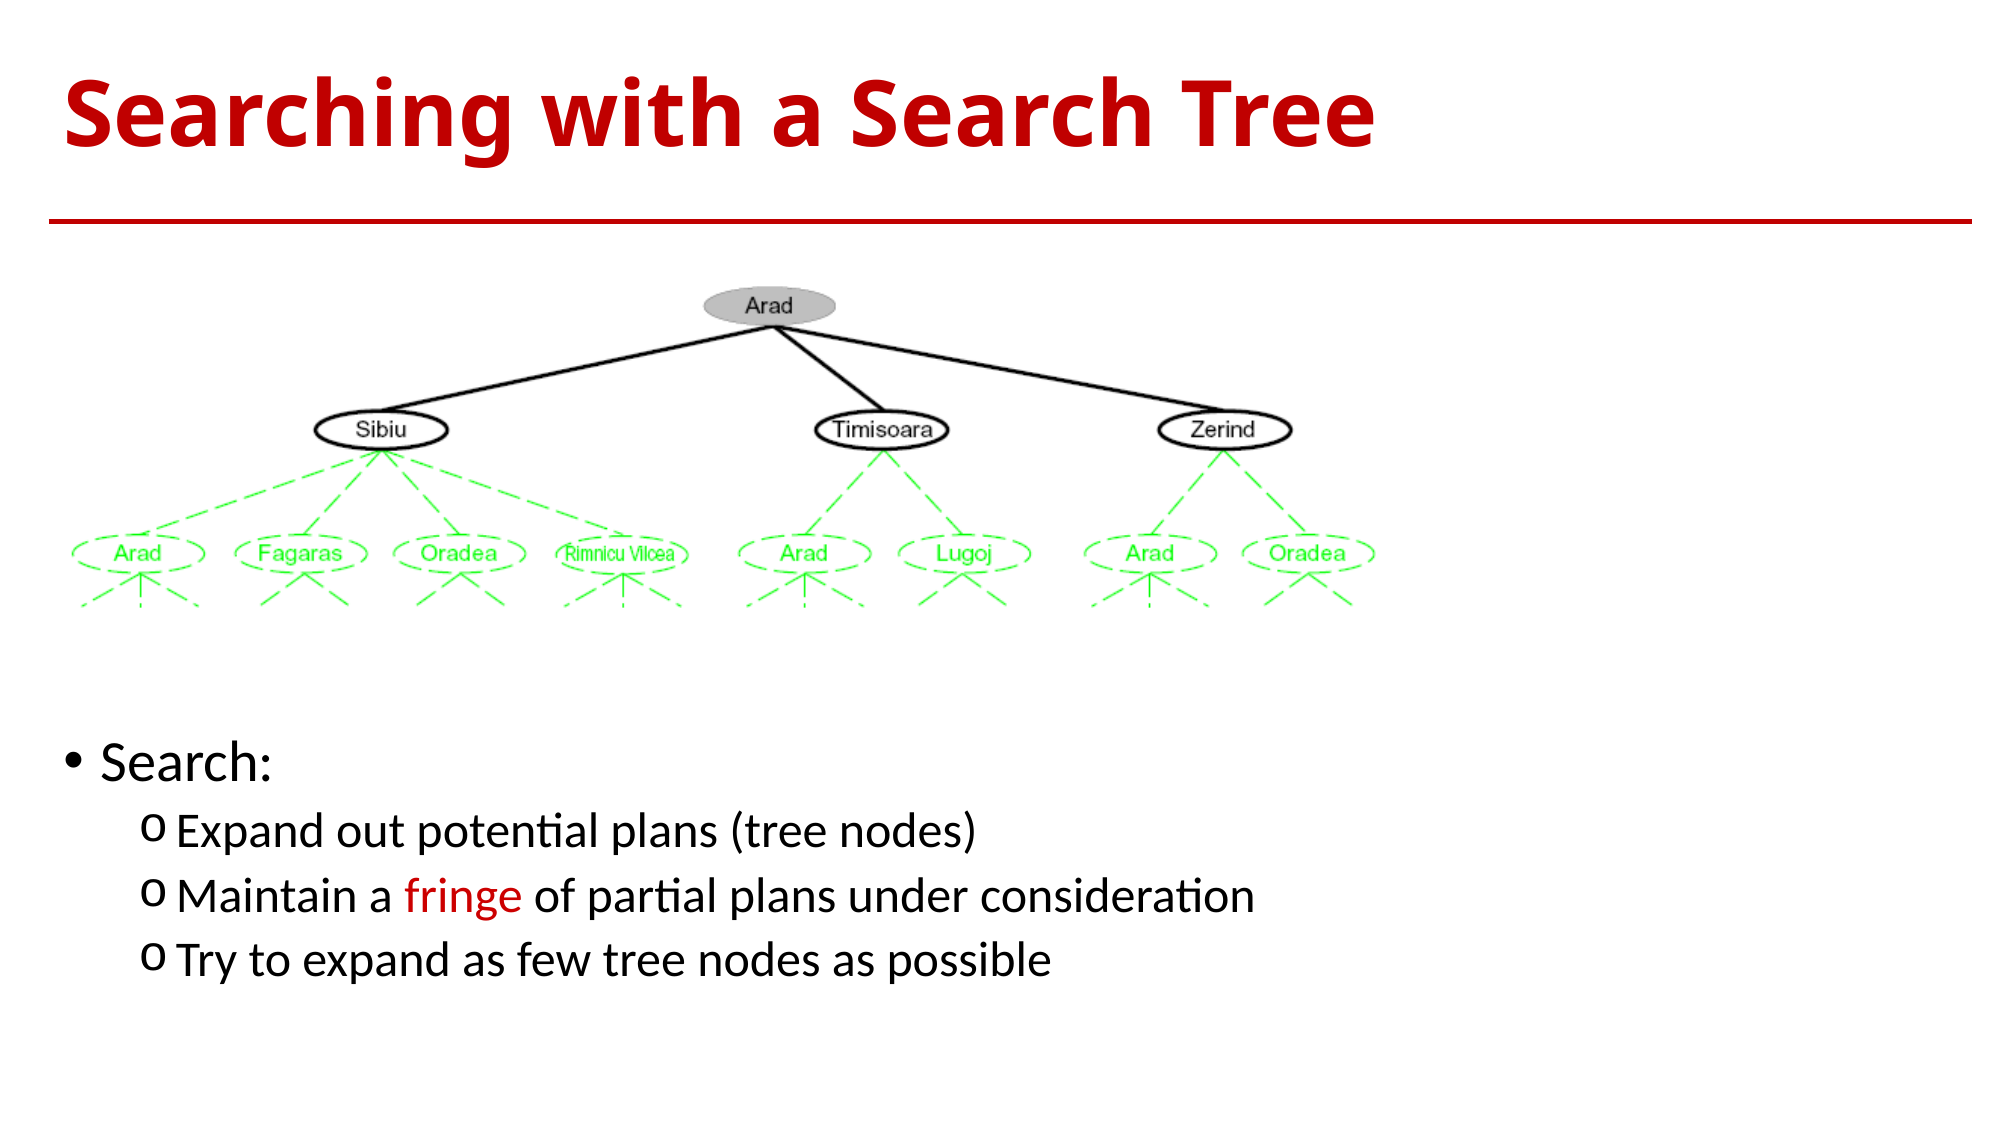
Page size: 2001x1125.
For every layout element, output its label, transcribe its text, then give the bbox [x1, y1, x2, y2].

title Searching with a Search Tree [48, 41, 1972, 192]
picture [60, 278, 1385, 619]
list Search: Expand out potential plans (tree nodes) Maintain a fringe of partial plans under consideration Try to expand as few tree nodes as possible [48, 723, 1536, 1049]
